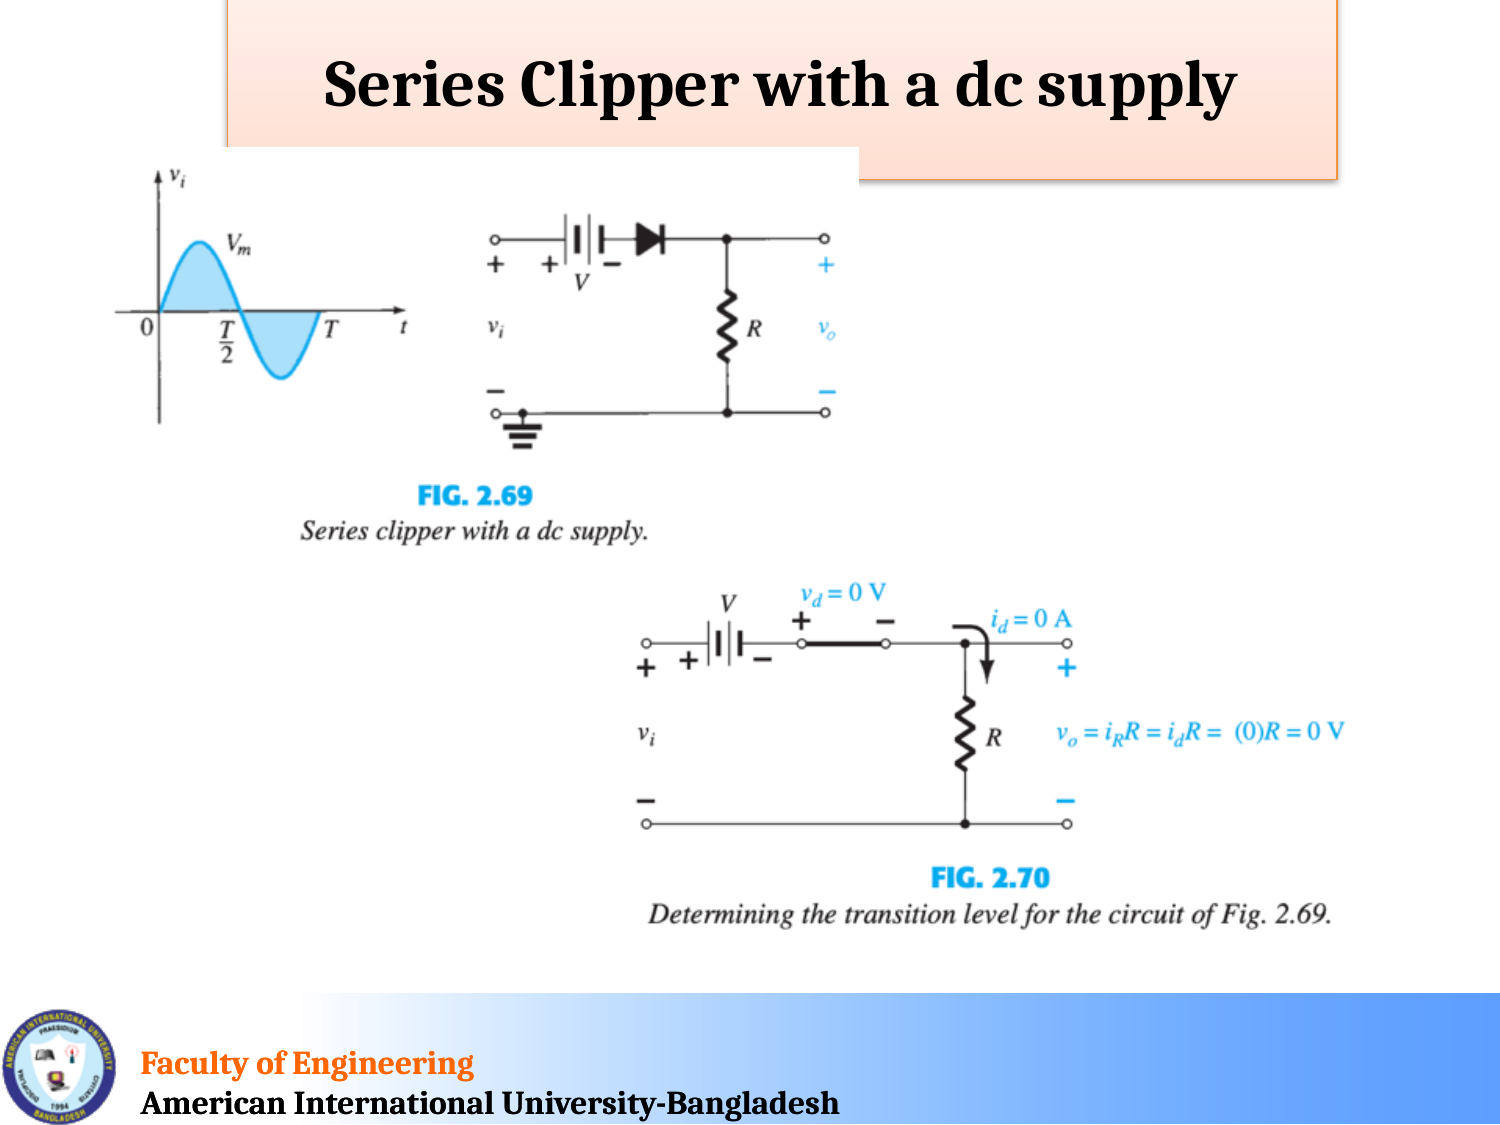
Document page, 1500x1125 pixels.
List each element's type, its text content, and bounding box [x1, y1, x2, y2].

picture [0, 1007, 119, 1125]
picture [88, 147, 1395, 955]
title Series Clipper with a dc supply [227, 0, 1338, 180]
